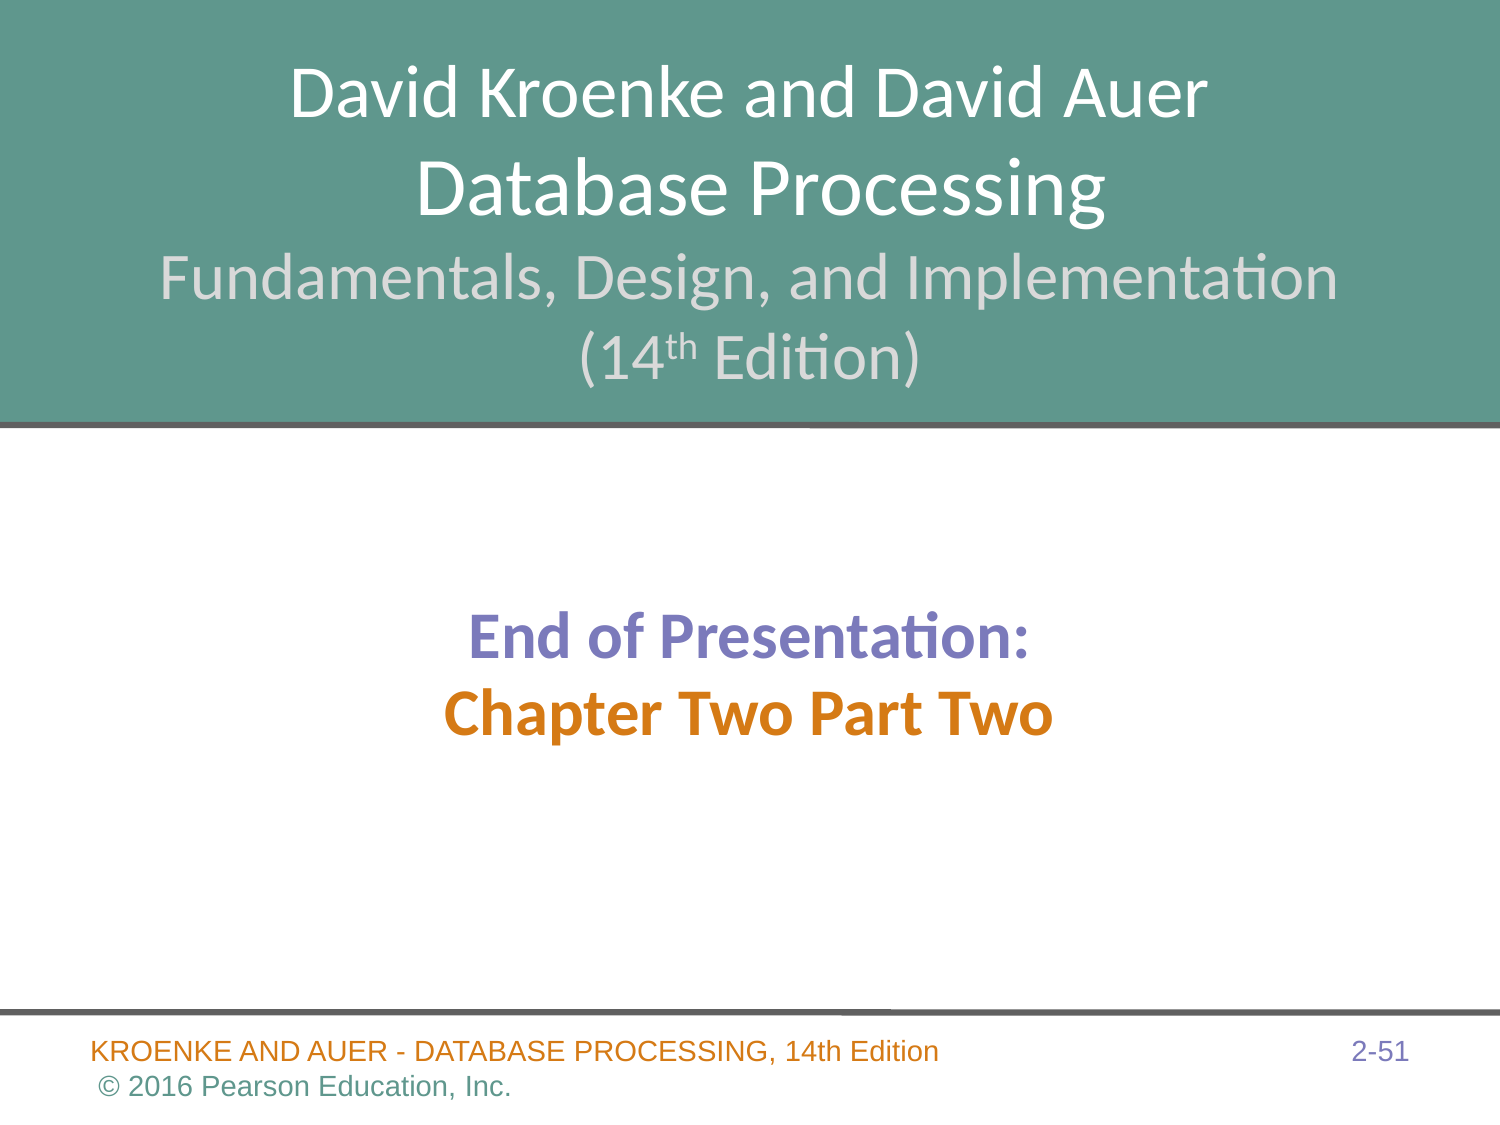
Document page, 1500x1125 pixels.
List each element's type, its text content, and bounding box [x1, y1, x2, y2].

title David Kroenke and David Auer Database Processing Fundamentals, Design, and Implementation (14th Edition) [0, 0, 1500, 422]
footer KROENKE AND AUER - DATABASE PROCESSING, 14th Edition © 2016 Pearson Education, Inc. [74, 1024, 963, 1104]
text_box End of Presentation: Chapter Two Part Two [74, 599, 1425, 763]
slide_number 2-51 [1074, 1024, 1426, 1103]
